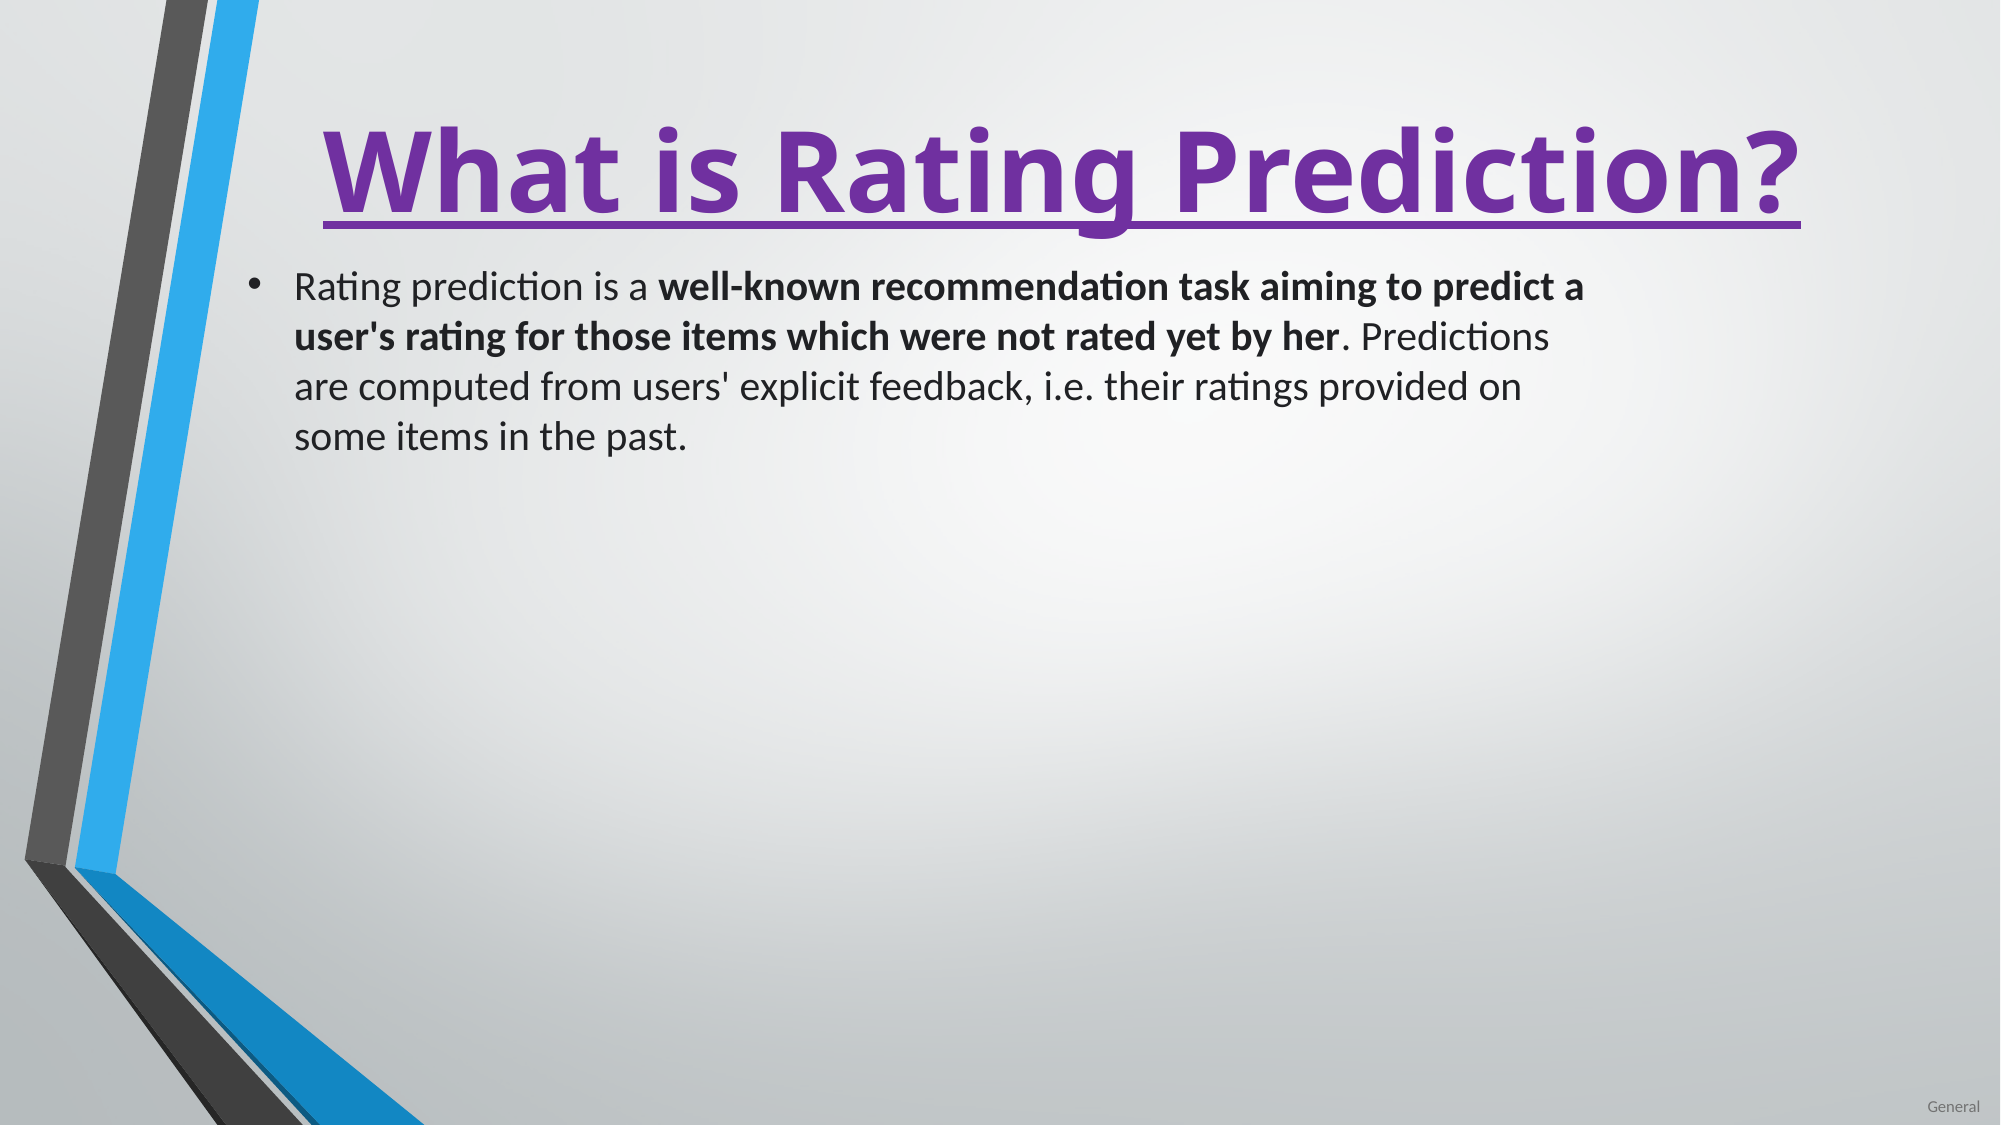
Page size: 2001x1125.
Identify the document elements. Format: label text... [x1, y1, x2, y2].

text_box What is Rating Prediction? [308, 92, 2000, 243]
list [20, 222, 1800, 1106]
text_box Rating prediction is a well-known recommendation task aiming to predict a user's rating for those items which were not rated yet by her. Predictions are computed from users' explicit feedback, i.e. their ratings provided on some items in the past. [232, 251, 1603, 517]
